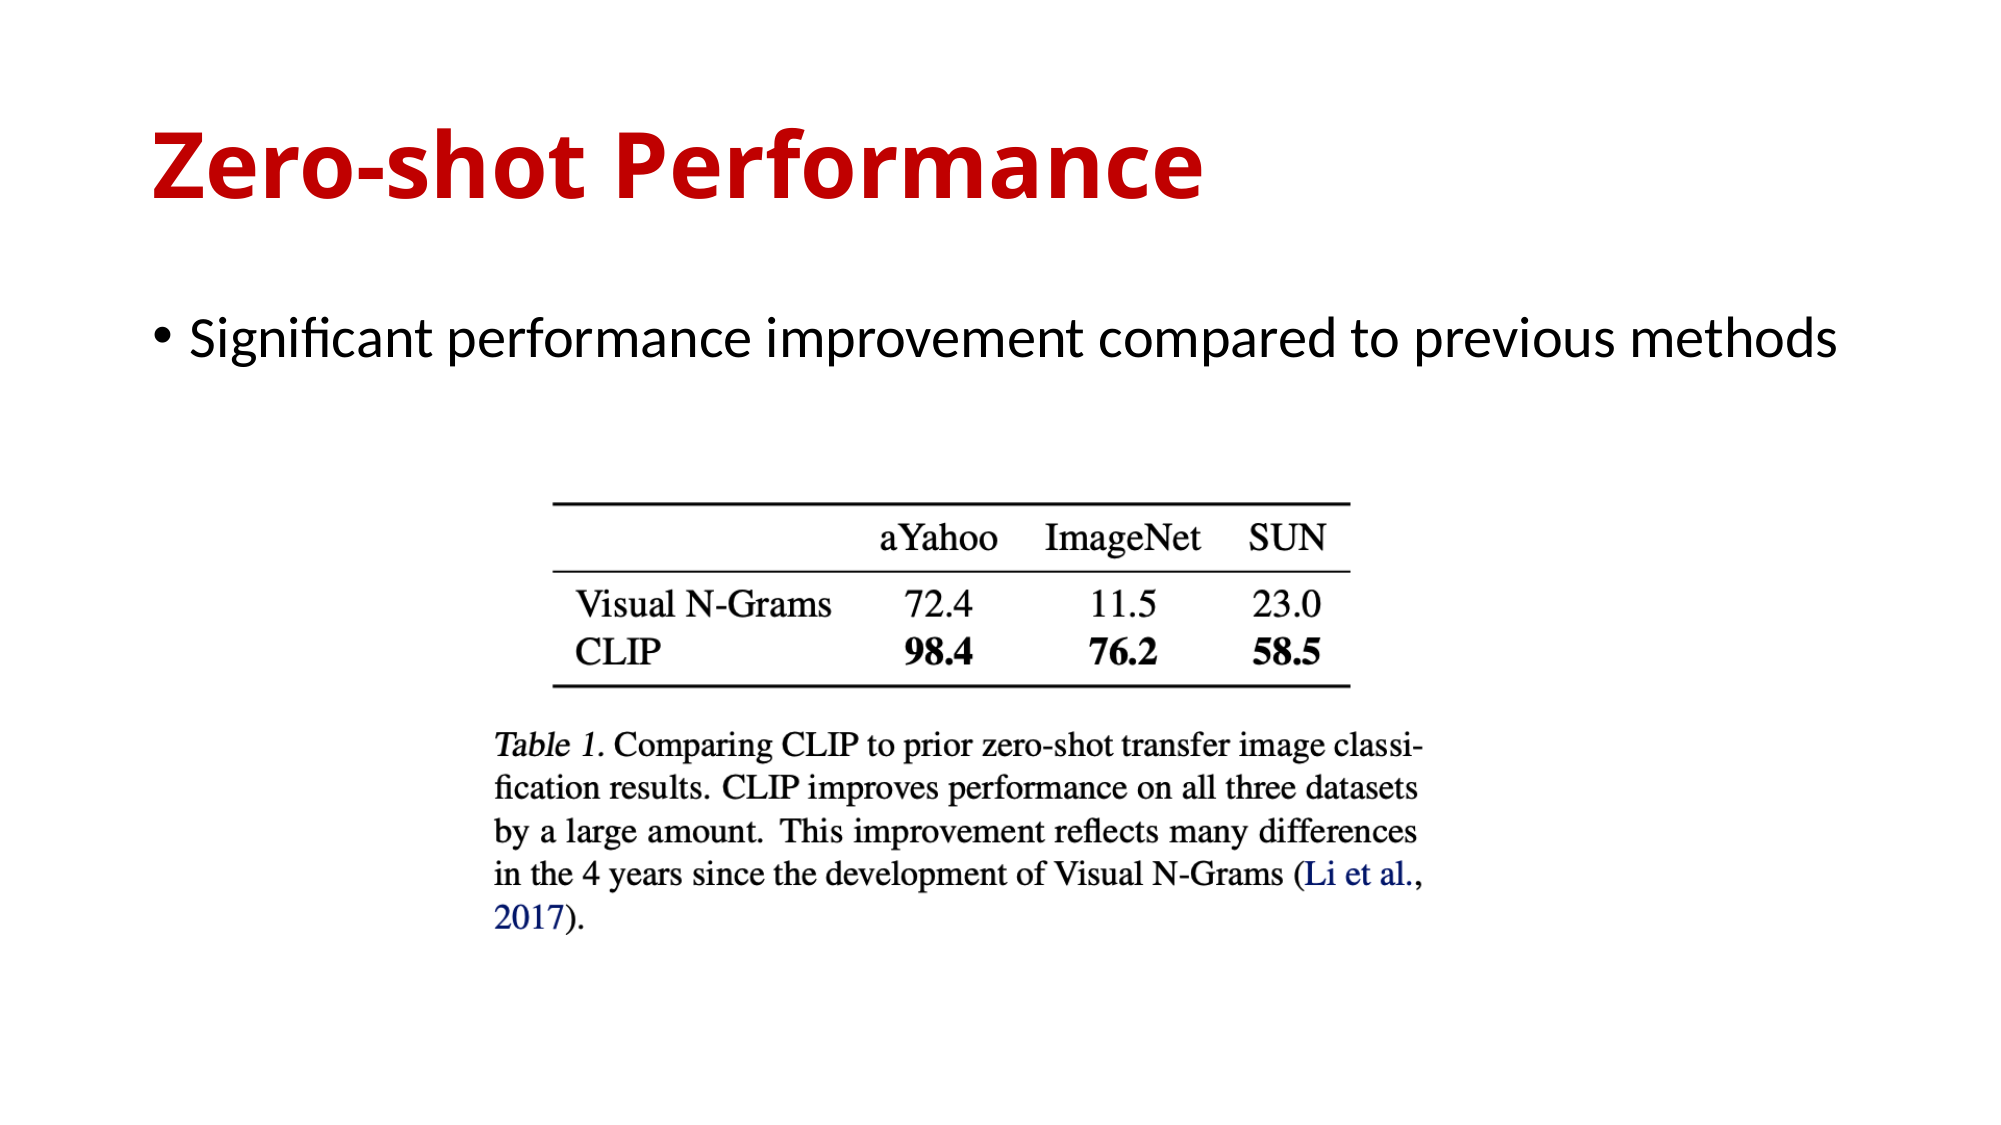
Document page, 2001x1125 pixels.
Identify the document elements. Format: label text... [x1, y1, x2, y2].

picture [465, 471, 1462, 936]
title Zero-shot Performance [137, 59, 1863, 278]
list Significant performance improvement compared to previous methods [137, 299, 1863, 1014]
